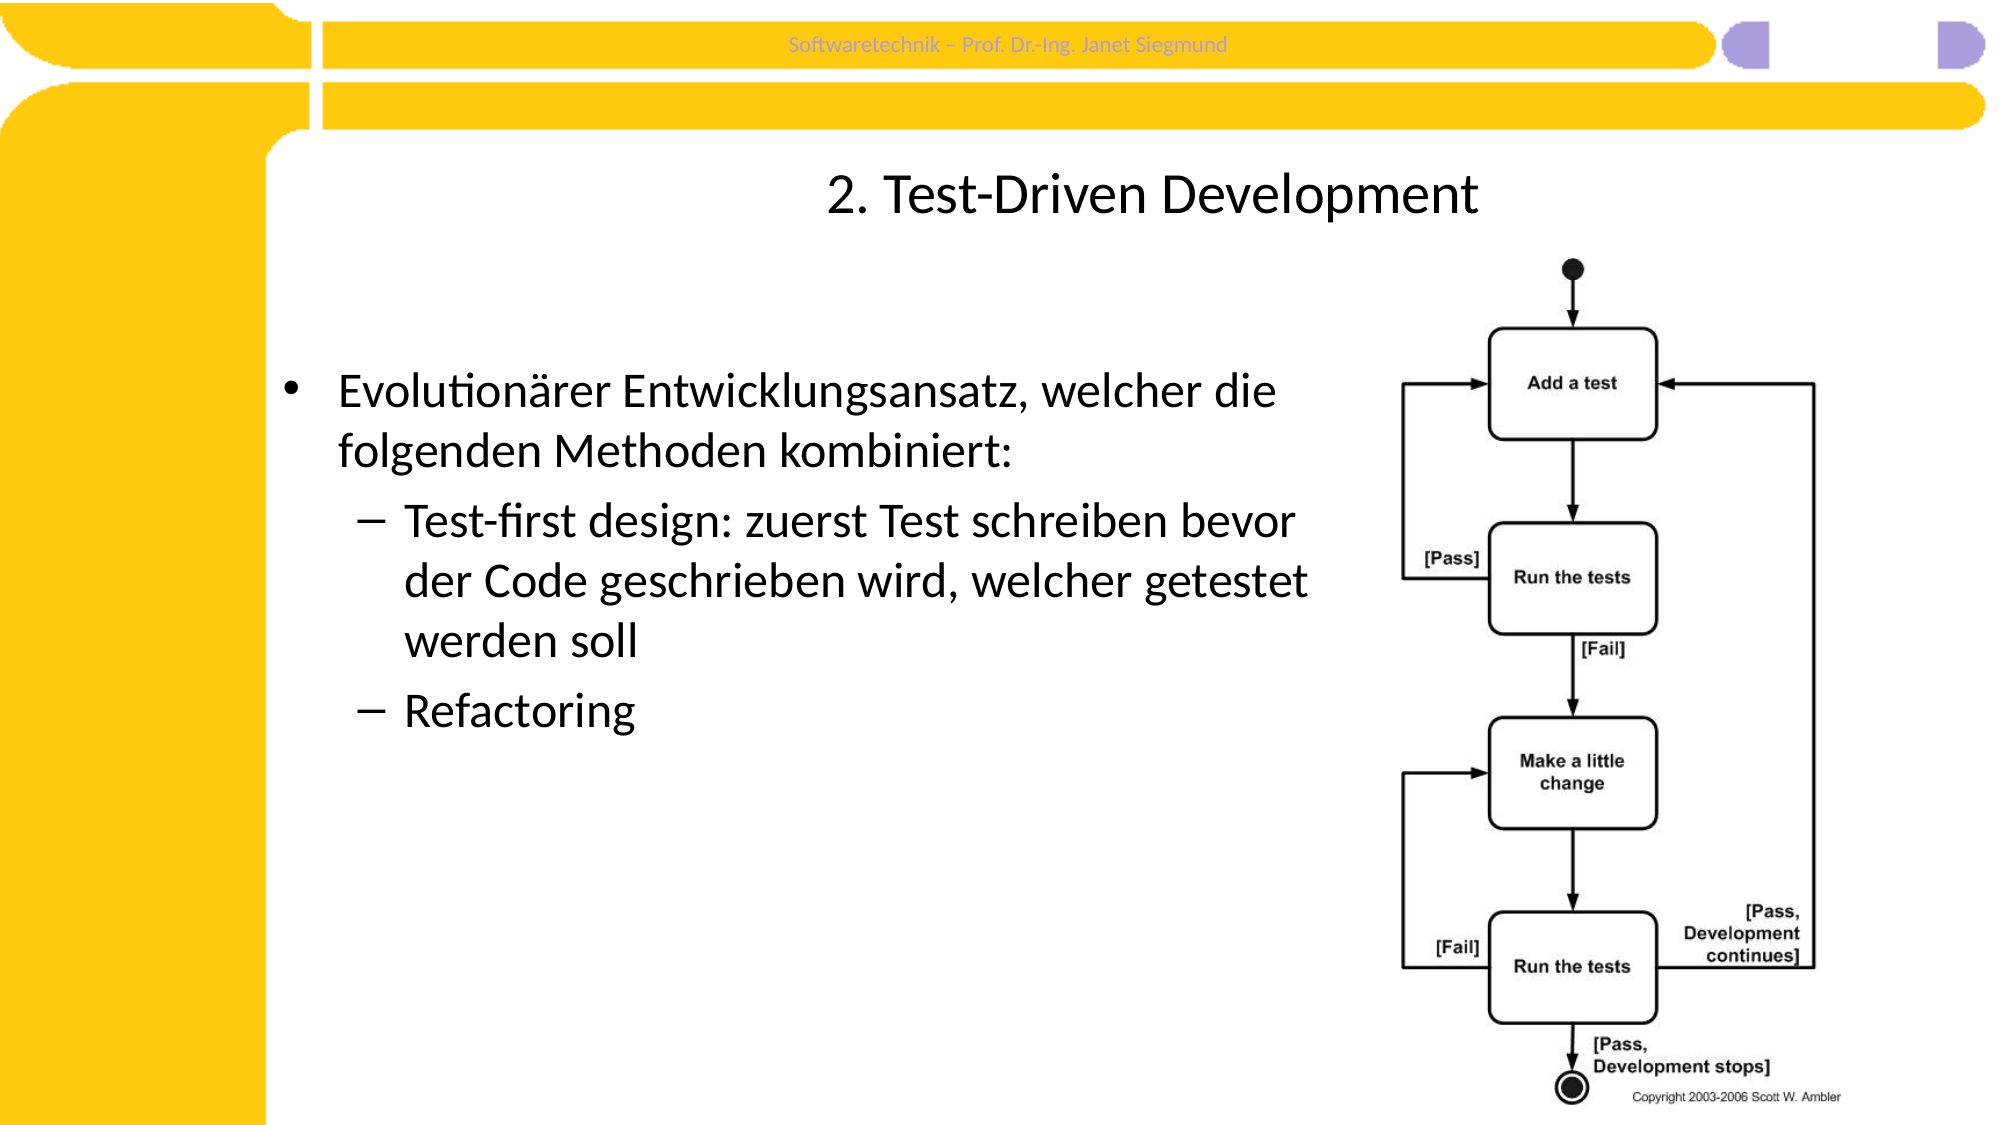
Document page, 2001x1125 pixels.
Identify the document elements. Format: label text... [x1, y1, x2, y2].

list Evolutionärer Entwicklungsansatz, welcher die folgenden Methoden kombiniert: Test-first design: zuerst Test schreiben bevor der Code geschrieben wird, welcher getestet werden soll Refactoring [267, 349, 1343, 1104]
title 2. Test-Driven Development [350, 137, 1957, 243]
picture [0, 3, 1999, 1125]
